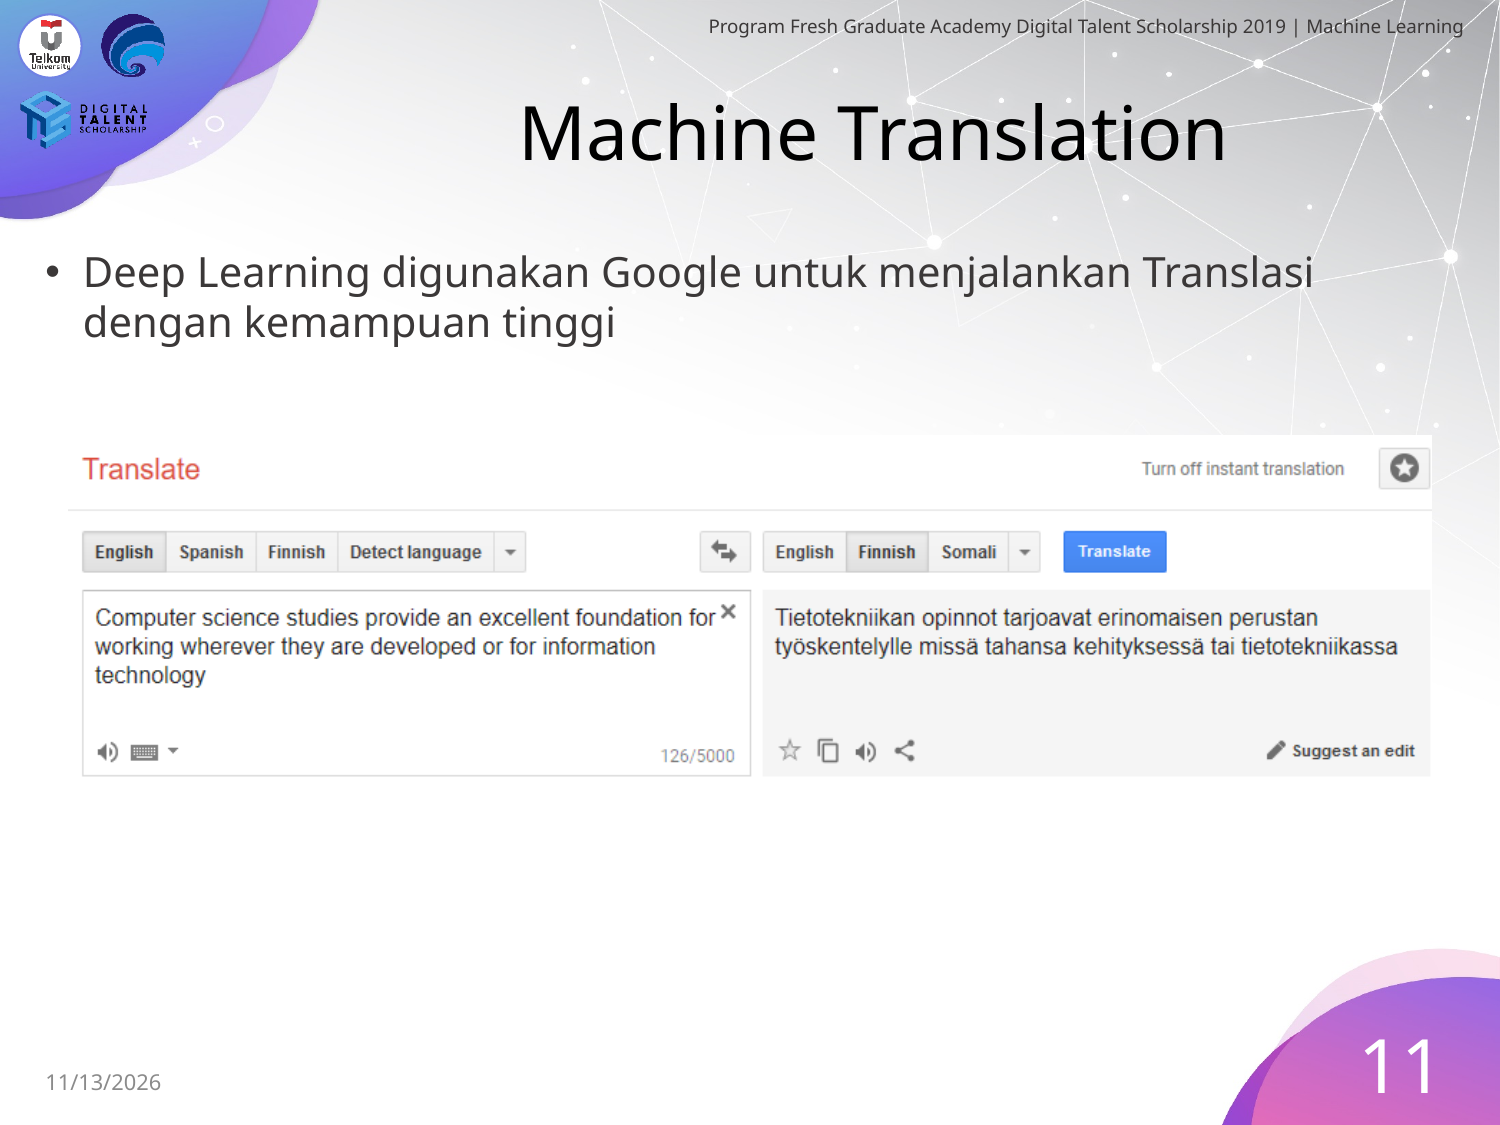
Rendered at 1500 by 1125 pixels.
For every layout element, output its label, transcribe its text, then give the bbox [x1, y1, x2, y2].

slide_number 11 [1327, 1025, 1477, 1115]
picture [0, 0, 1500, 1125]
list Deep Learning digunakan Google untuk menjalankan Translasi dengan kemampuan tinggi [30, 238, 1477, 1014]
title Machine Translation [271, 66, 1477, 207]
slide_number 01-Aug-19 [30, 1053, 272, 1114]
